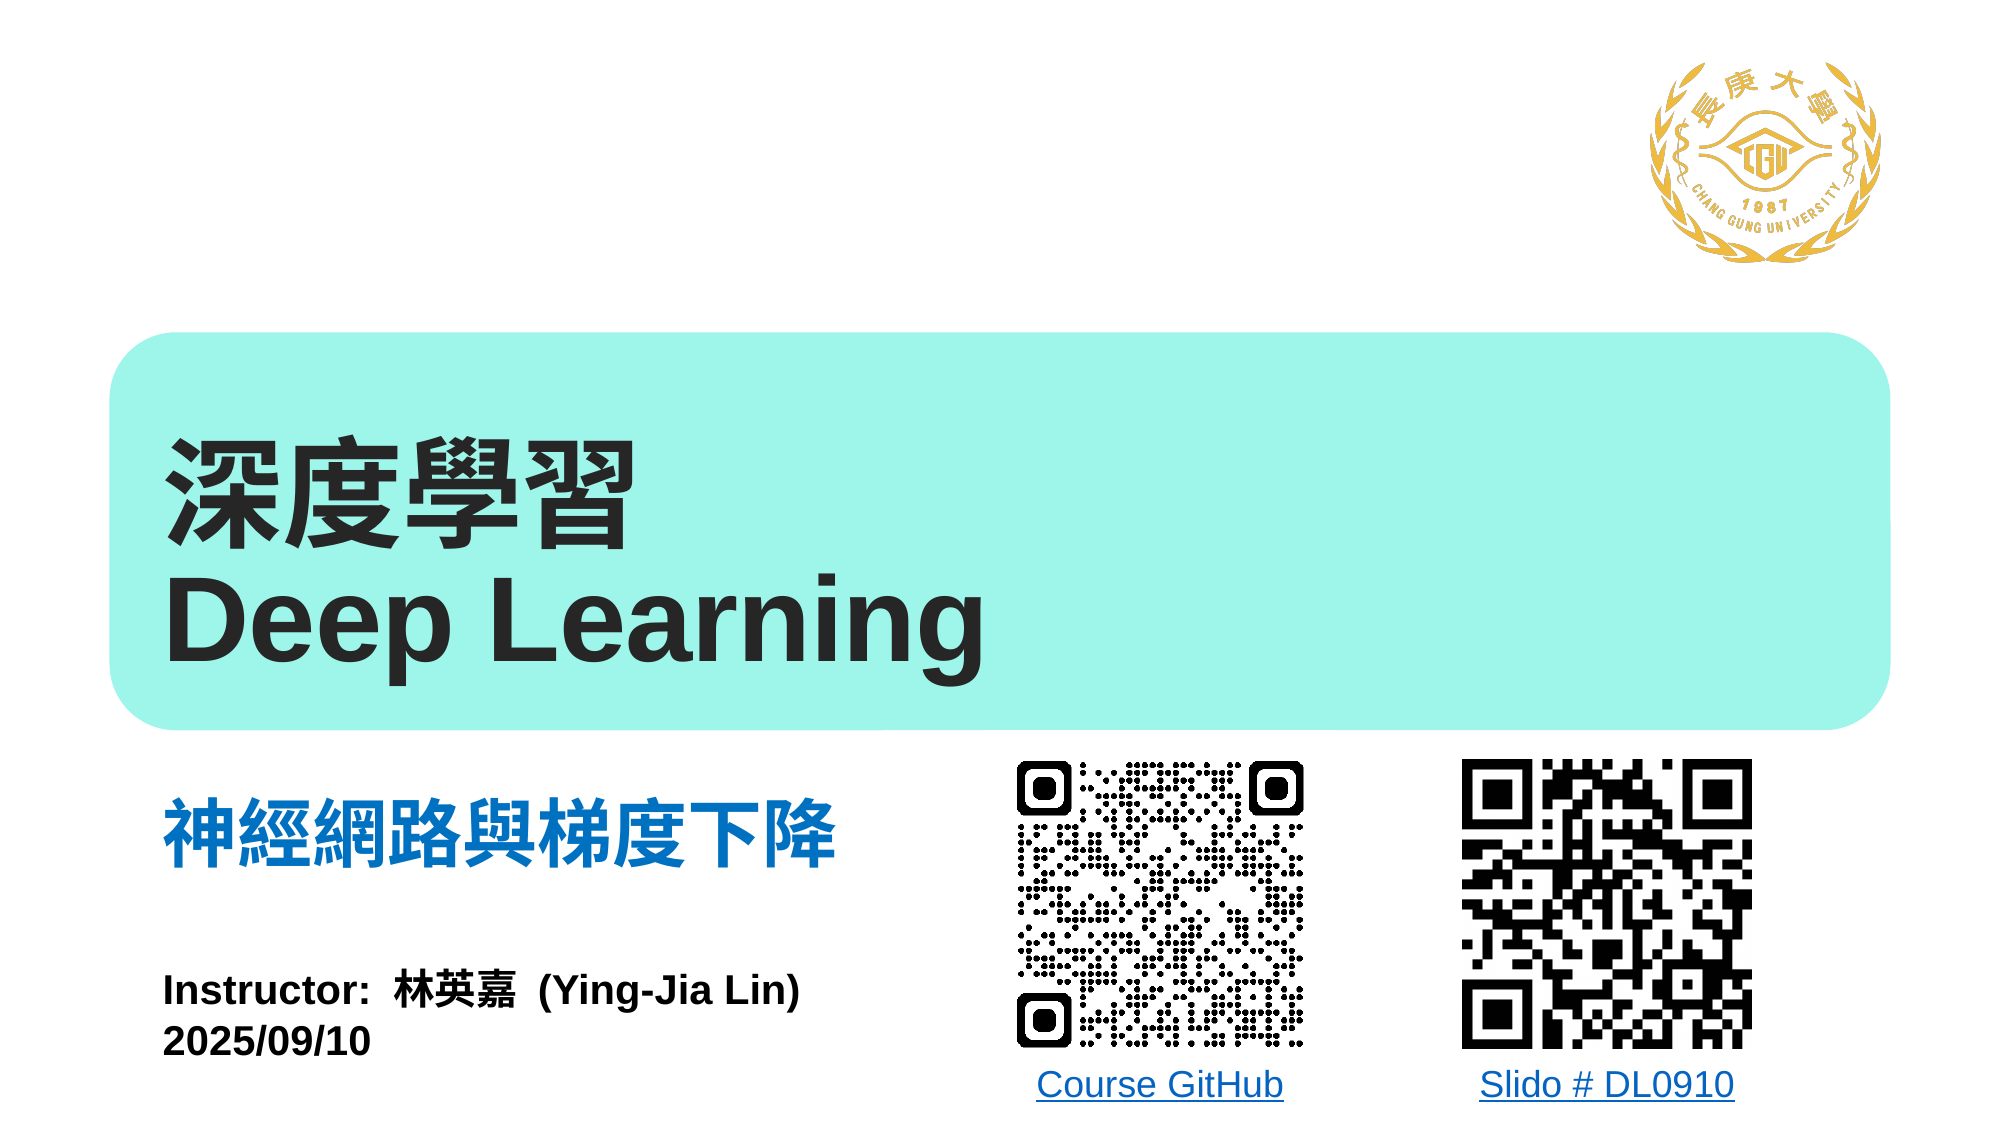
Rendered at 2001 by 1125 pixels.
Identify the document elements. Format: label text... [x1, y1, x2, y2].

text_box Instructor: 林英嘉 (Ying-Jia Lin) 2025/09/10 [147, 955, 846, 1071]
text_box Slido # DL0910 [1454, 1053, 1760, 1113]
picture [1644, 40, 1887, 283]
title 深度學習 Deep Learning [147, 164, 1040, 694]
picture [986, 729, 1335, 1078]
picture [1462, 758, 1752, 1049]
text_box Course GitHub [993, 1087, 1328, 1113]
text_box 神經網路與梯度下降 [147, 779, 889, 884]
text_box [108, 331, 1892, 732]
